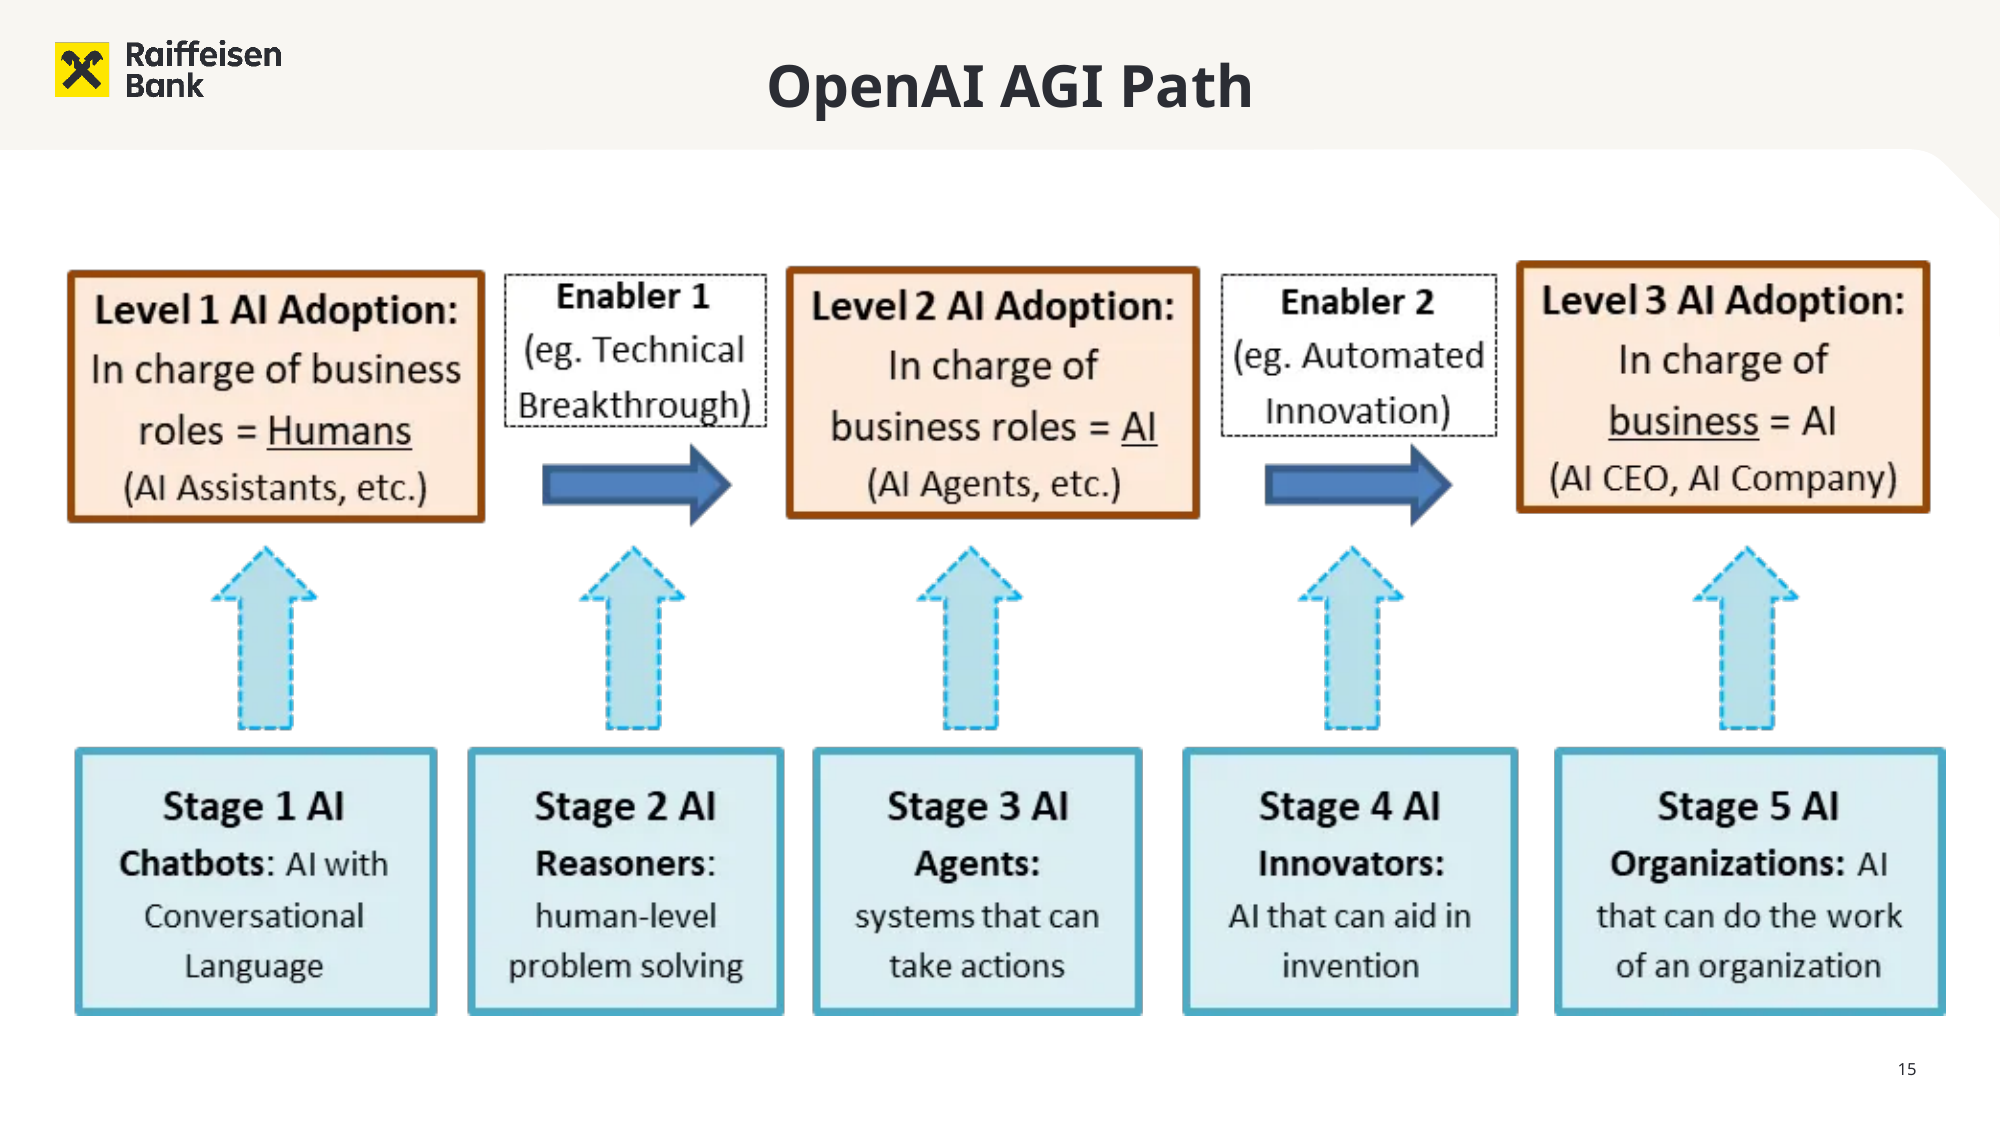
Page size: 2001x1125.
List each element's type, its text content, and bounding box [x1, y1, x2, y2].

title OpenAI AGI Path [766, 48, 1411, 130]
picture [62, 258, 1946, 1017]
picture [31, 19, 304, 120]
